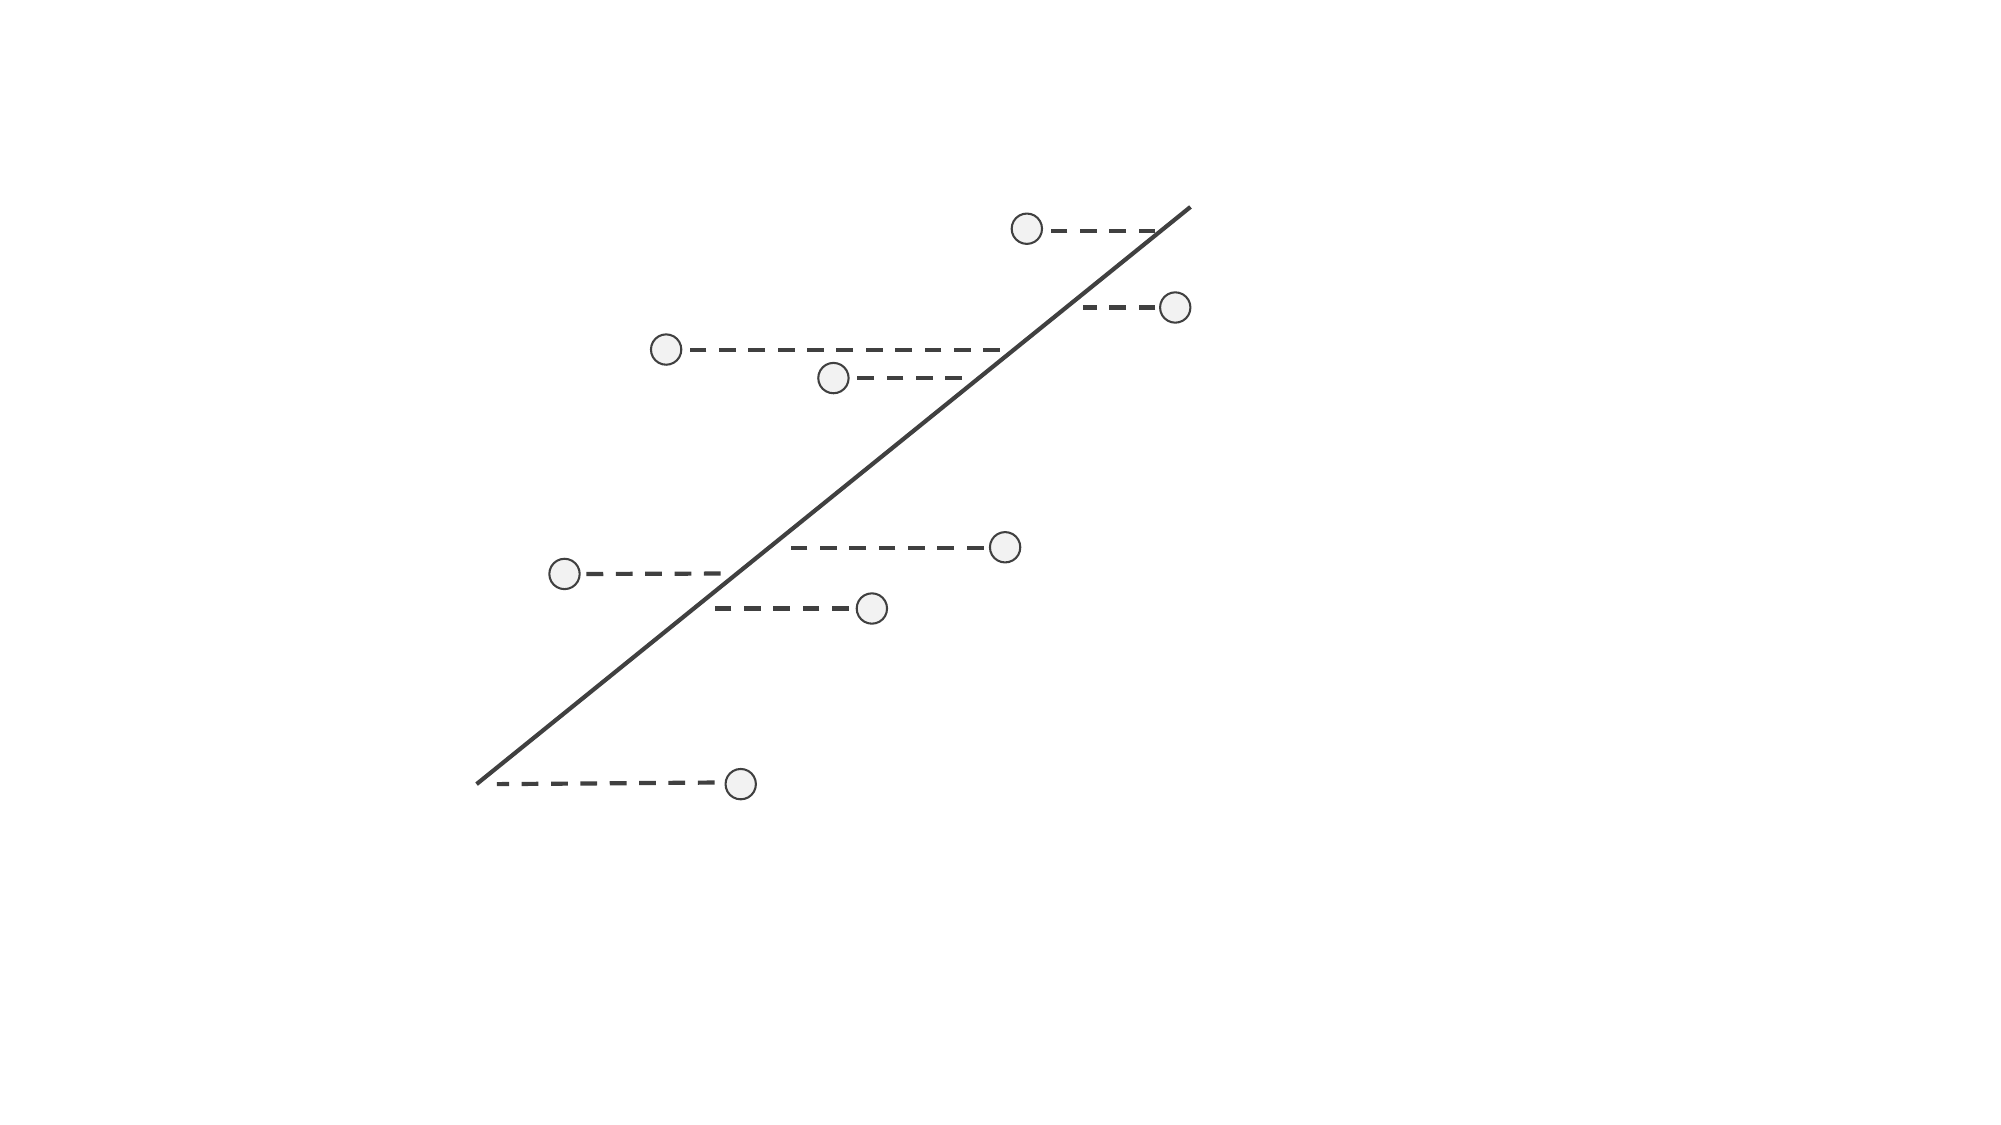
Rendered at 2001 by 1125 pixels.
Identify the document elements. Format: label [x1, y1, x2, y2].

text_box [476, 206, 1191, 785]
text_box [724, 785, 757, 801]
